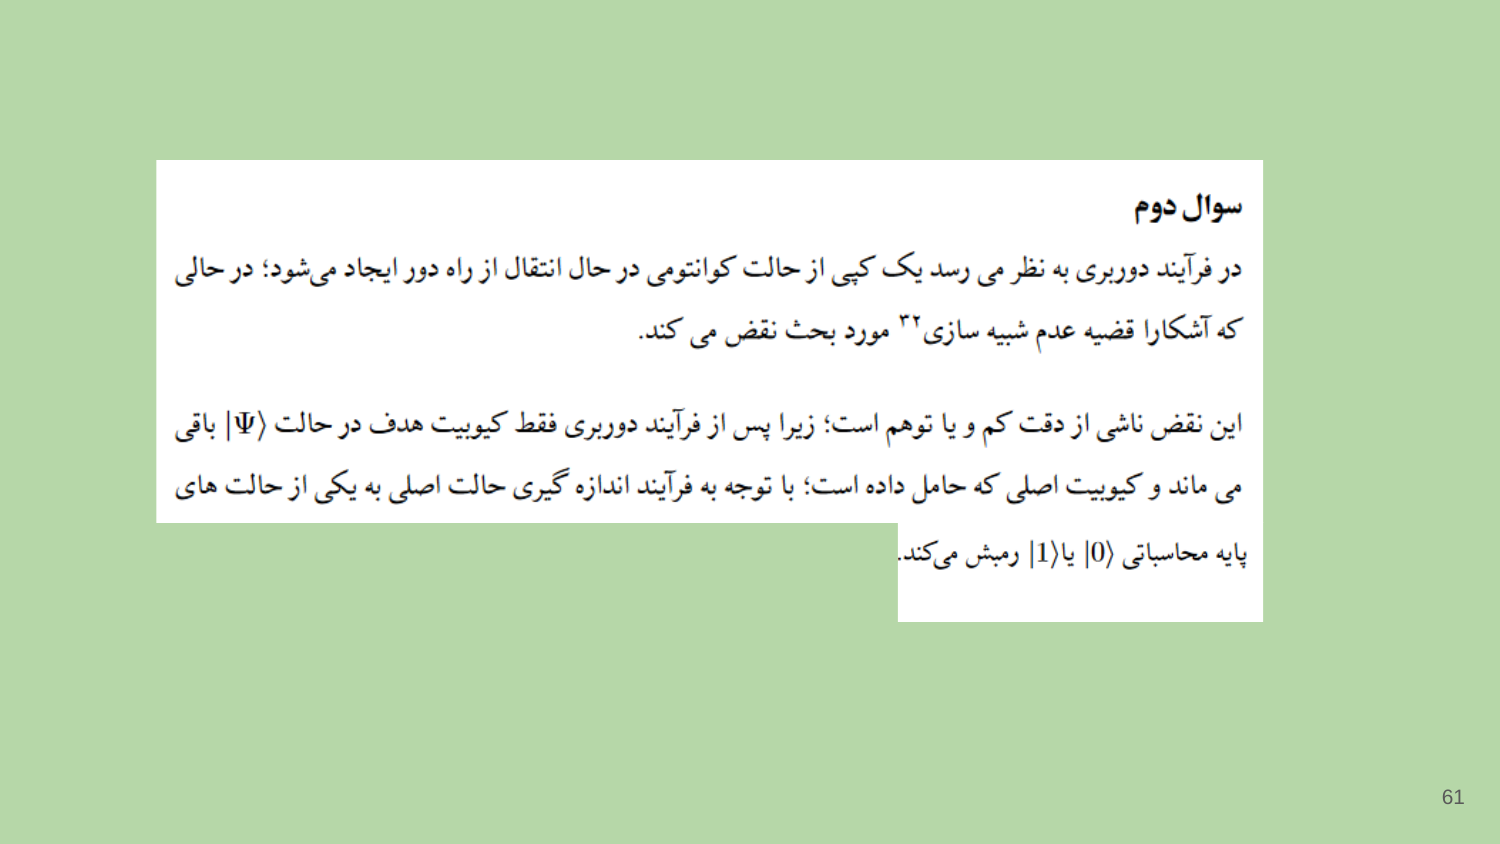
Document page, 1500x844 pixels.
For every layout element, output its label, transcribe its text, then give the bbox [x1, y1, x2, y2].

picture [155, 160, 1264, 622]
slide_number ‹#› [1389, 764, 1480, 830]
